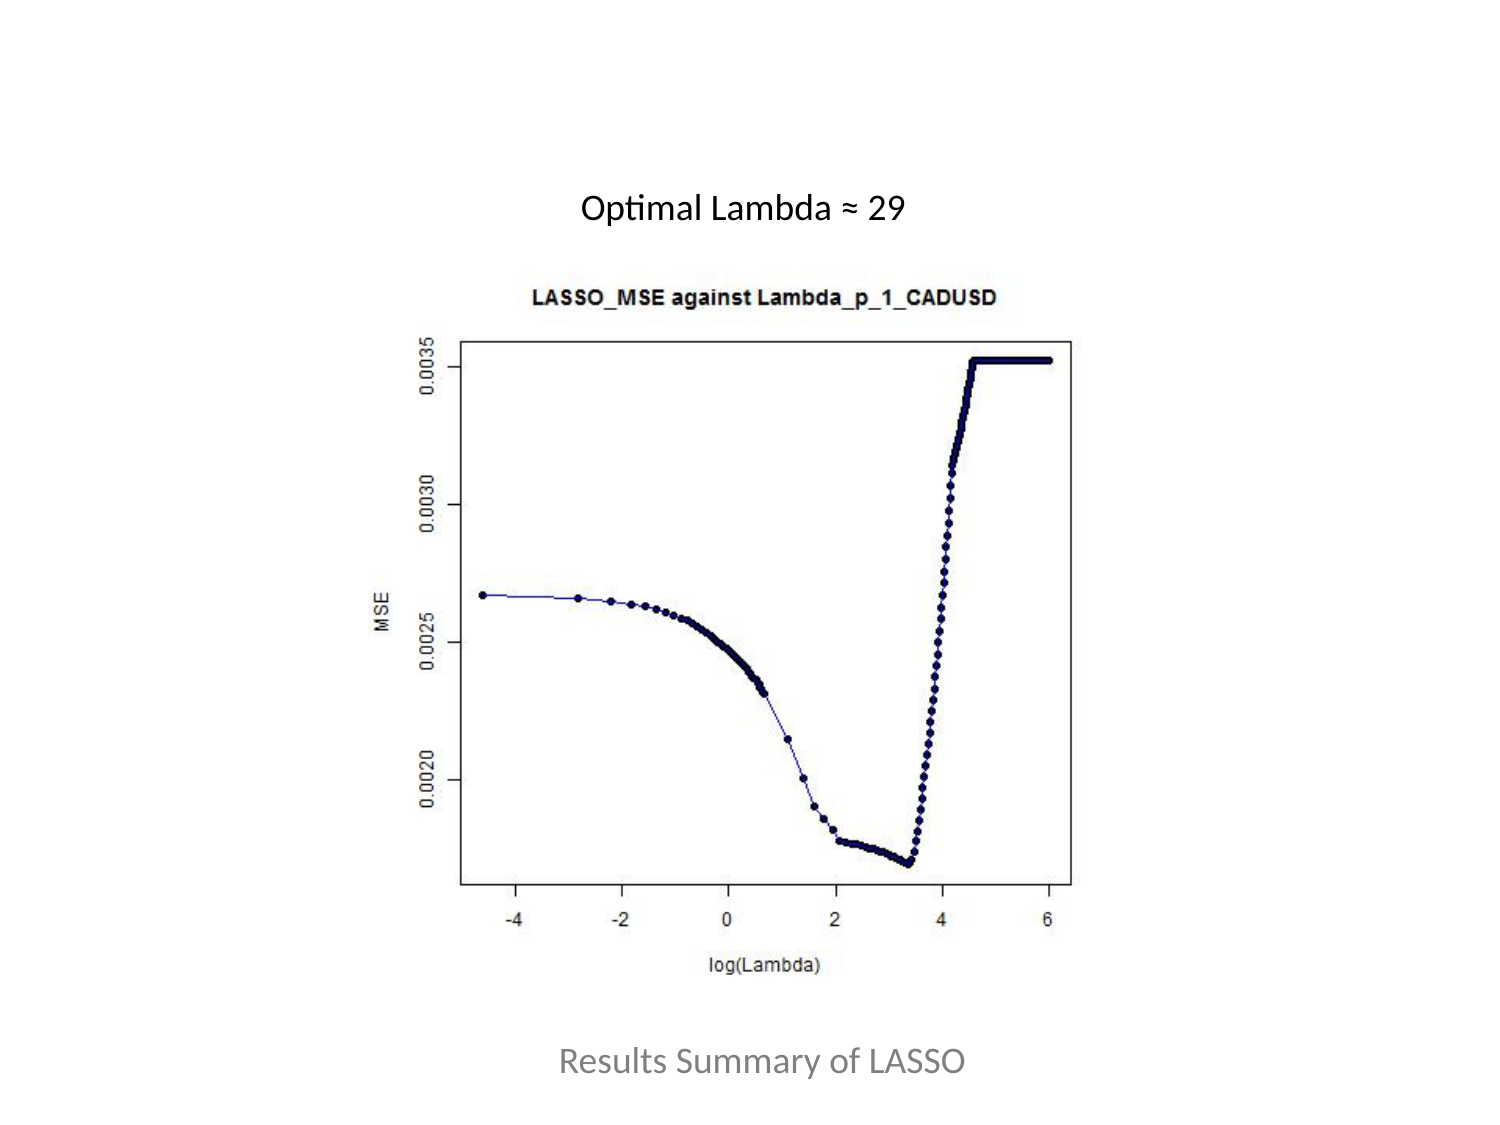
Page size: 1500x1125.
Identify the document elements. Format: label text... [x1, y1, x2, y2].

text_box Results Summary of LASSO [474, 1028, 1050, 1089]
picture [368, 249, 1119, 1001]
text_box Optimal Lambda ≈ 29 [566, 175, 922, 236]
